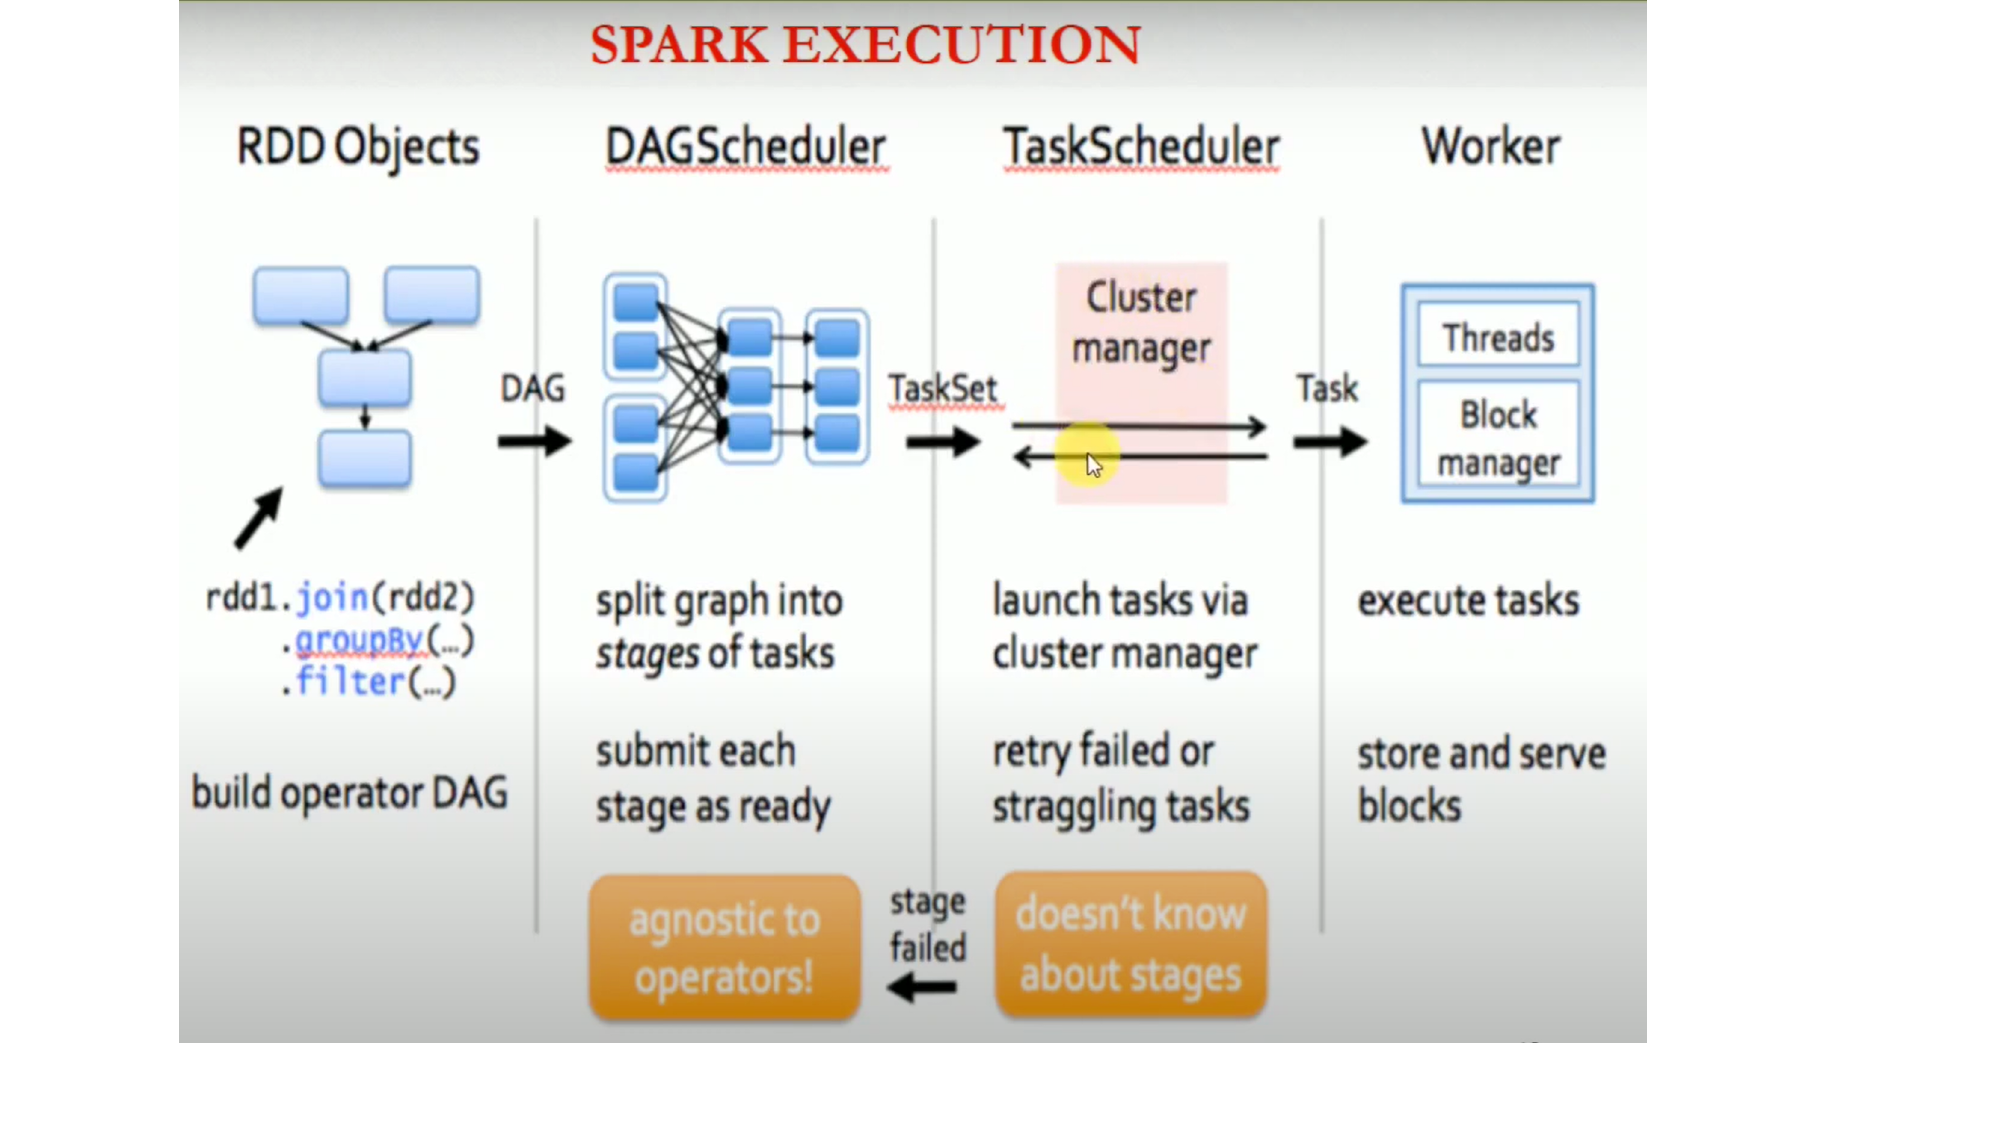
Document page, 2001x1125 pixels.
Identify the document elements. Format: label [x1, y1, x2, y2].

picture [179, 0, 1647, 1043]
